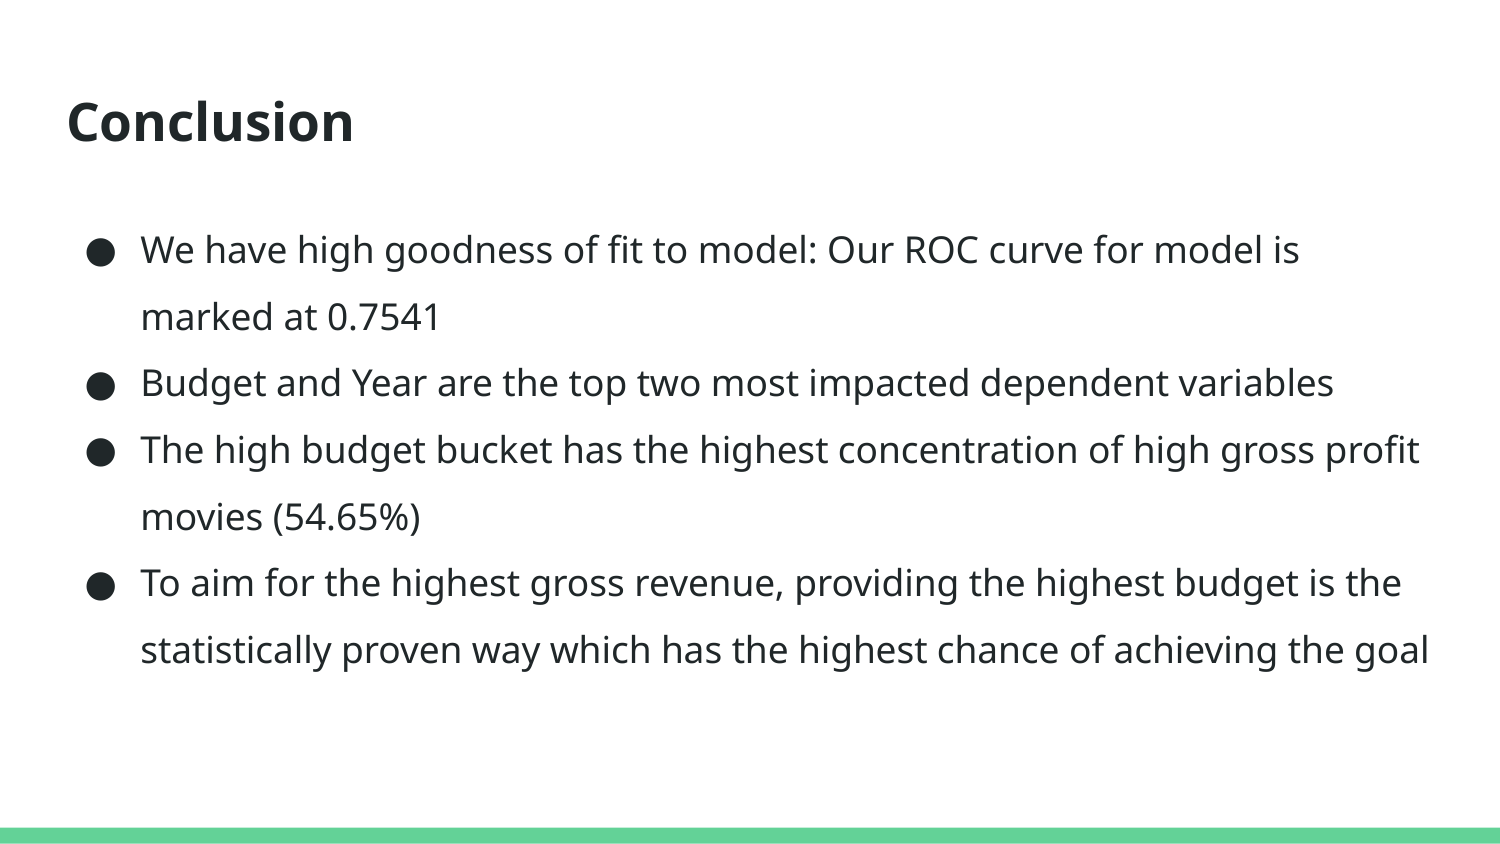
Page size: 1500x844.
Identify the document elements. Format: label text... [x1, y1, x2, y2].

list We have high goodness of fit to model: Our ROC curve for model is marked at 0.7541 Budget and Year are the top two most impacted dependent variables The high budget bucket has the highest concentration of high gross profit movies (54.65%) To aim for the highest gross revenue, providing the highest budget is the statistically proven way which has the highest chance of achieving the goal [51, 189, 1449, 750]
title Conclusion [51, 72, 1449, 167]
